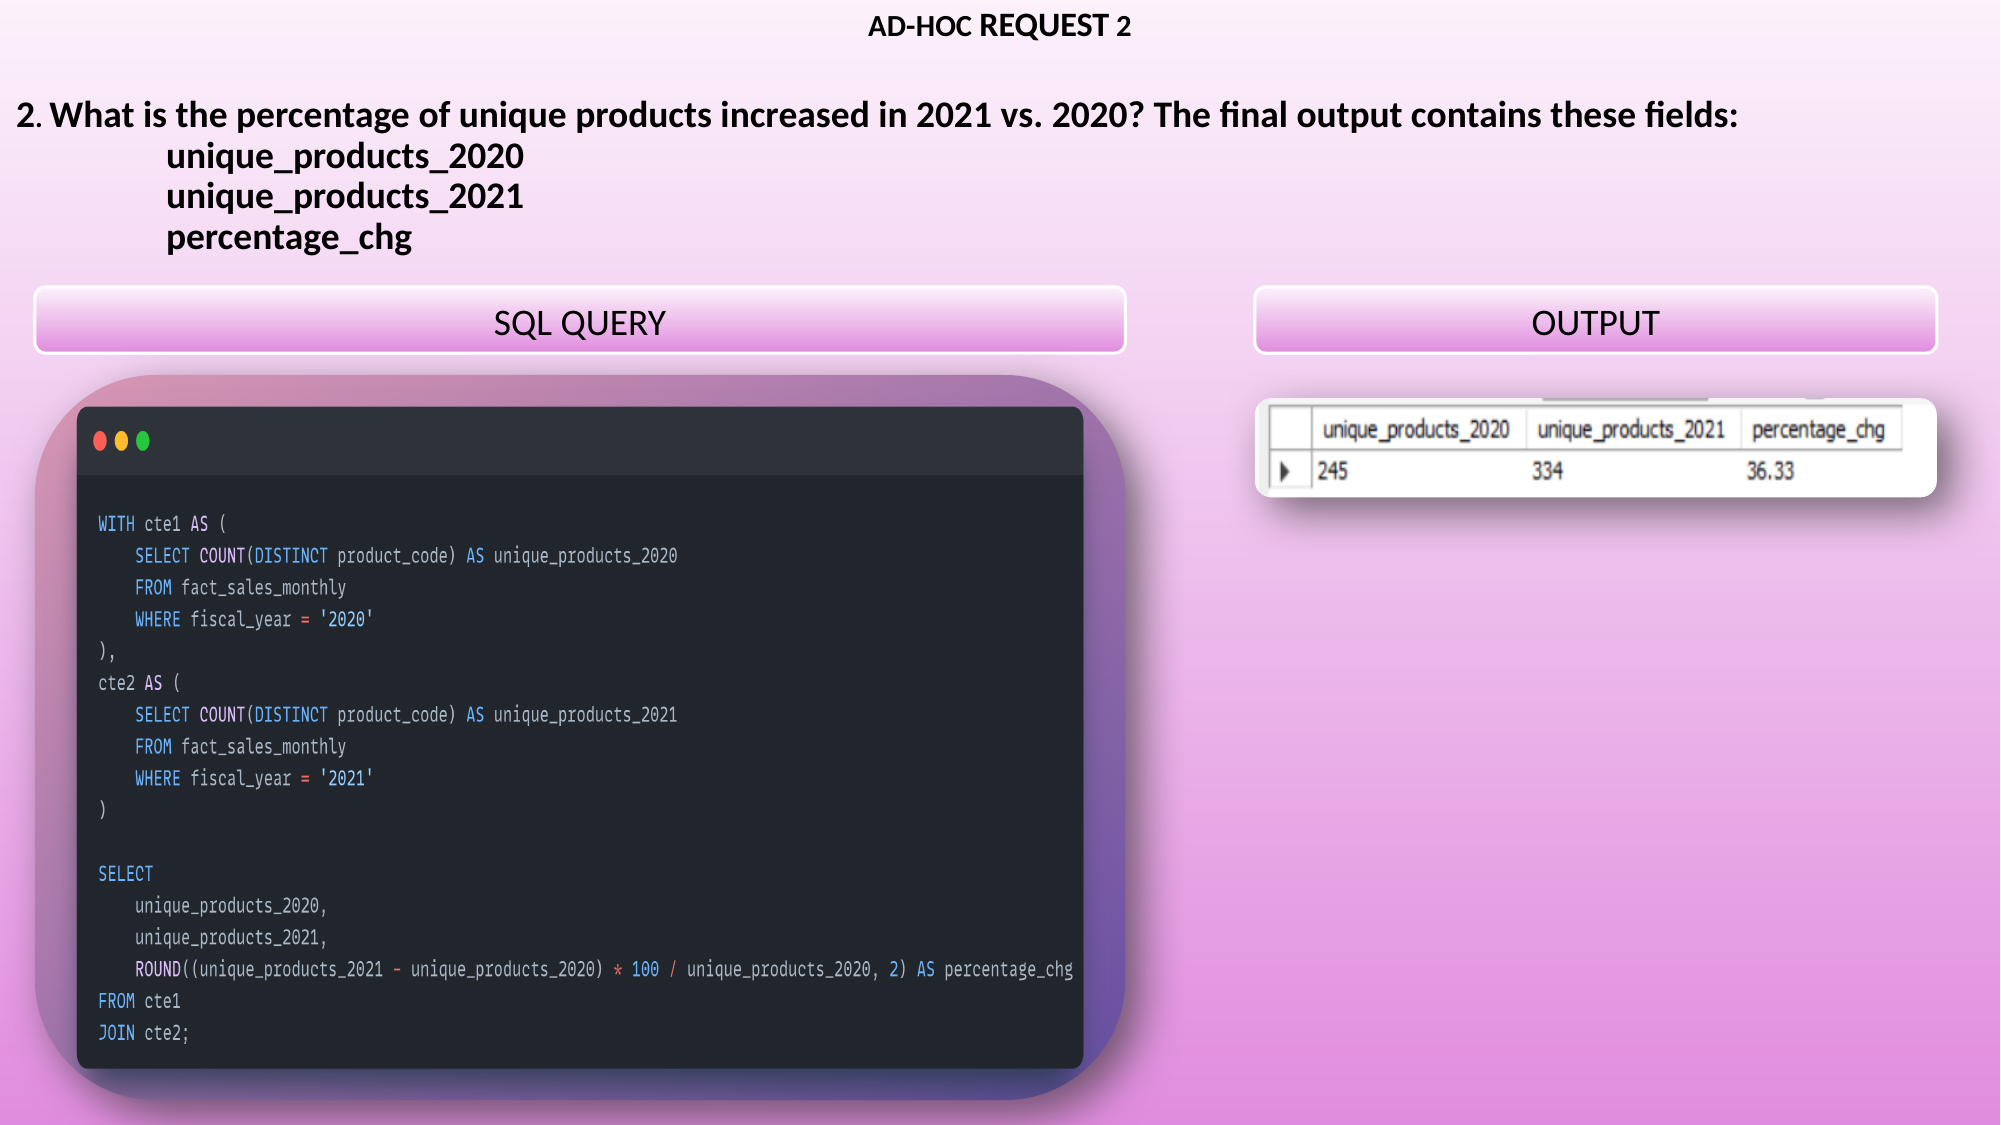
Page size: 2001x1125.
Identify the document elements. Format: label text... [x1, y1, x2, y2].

text_box SQL QUERY [33, 285, 1128, 355]
text_box 2. What is the percentage of unique products increased in 2021 vs. 2020? The final output contains these fields: unique_products_2020 unique_products_2021 percentage_chg [1, 111, 1999, 273]
title AD-HOC REQUEST 2 [0, 0, 2000, 85]
picture [34, 374, 1126, 1101]
text_box OUTPUT [1253, 285, 1939, 355]
picture [1254, 398, 1937, 498]
